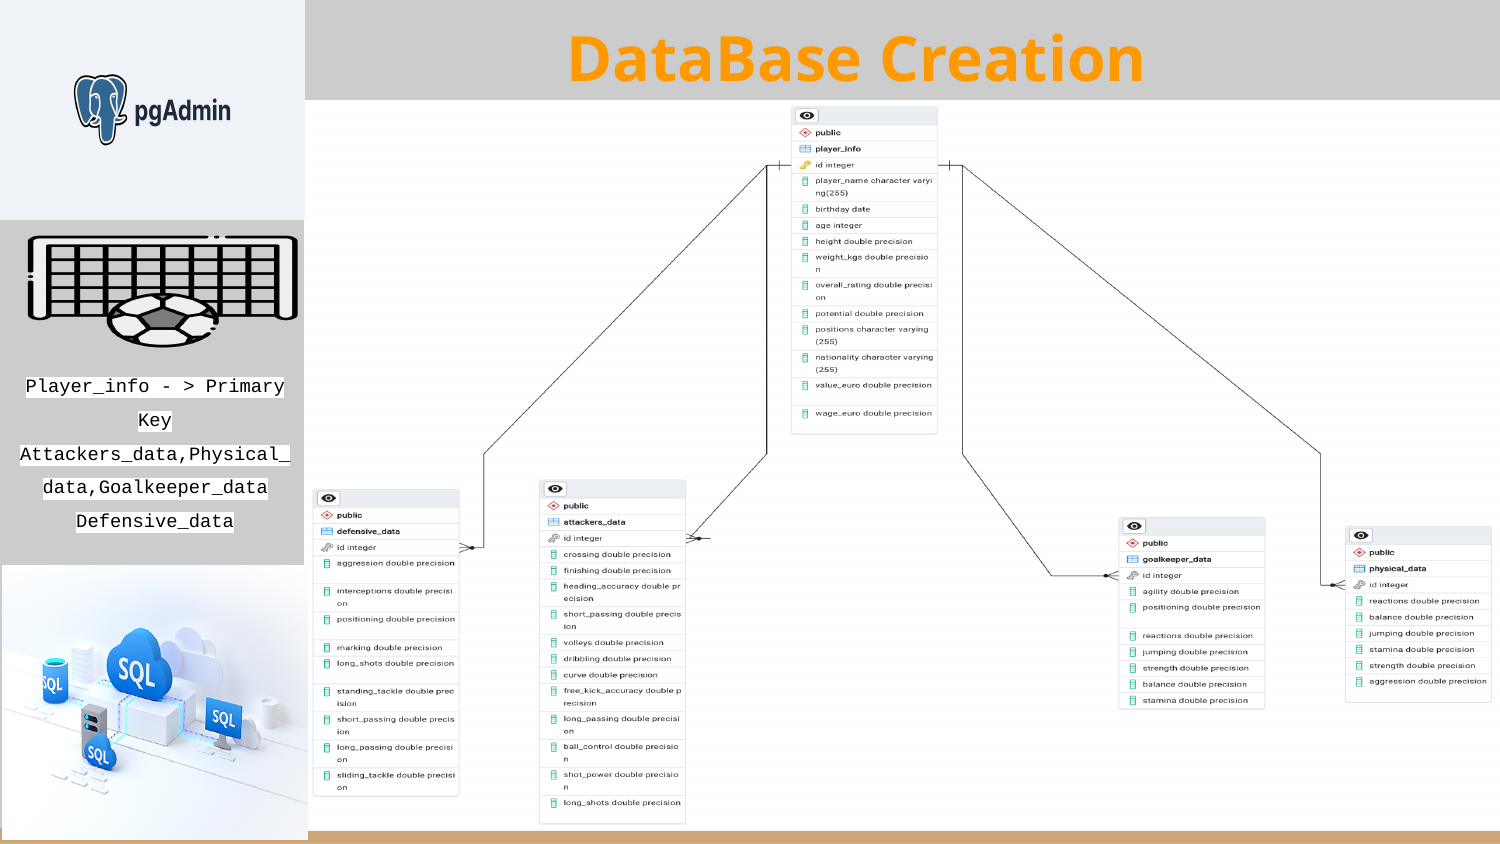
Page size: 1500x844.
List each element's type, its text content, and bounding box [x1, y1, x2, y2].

picture [0, 0, 1500, 840]
text_box Player_info - > Primary Key Attackers_data,Physical_data,Goalkeeper_data Defensive_data [2, 347, 299, 557]
text_box DataBase Creation [482, 3, 1232, 98]
